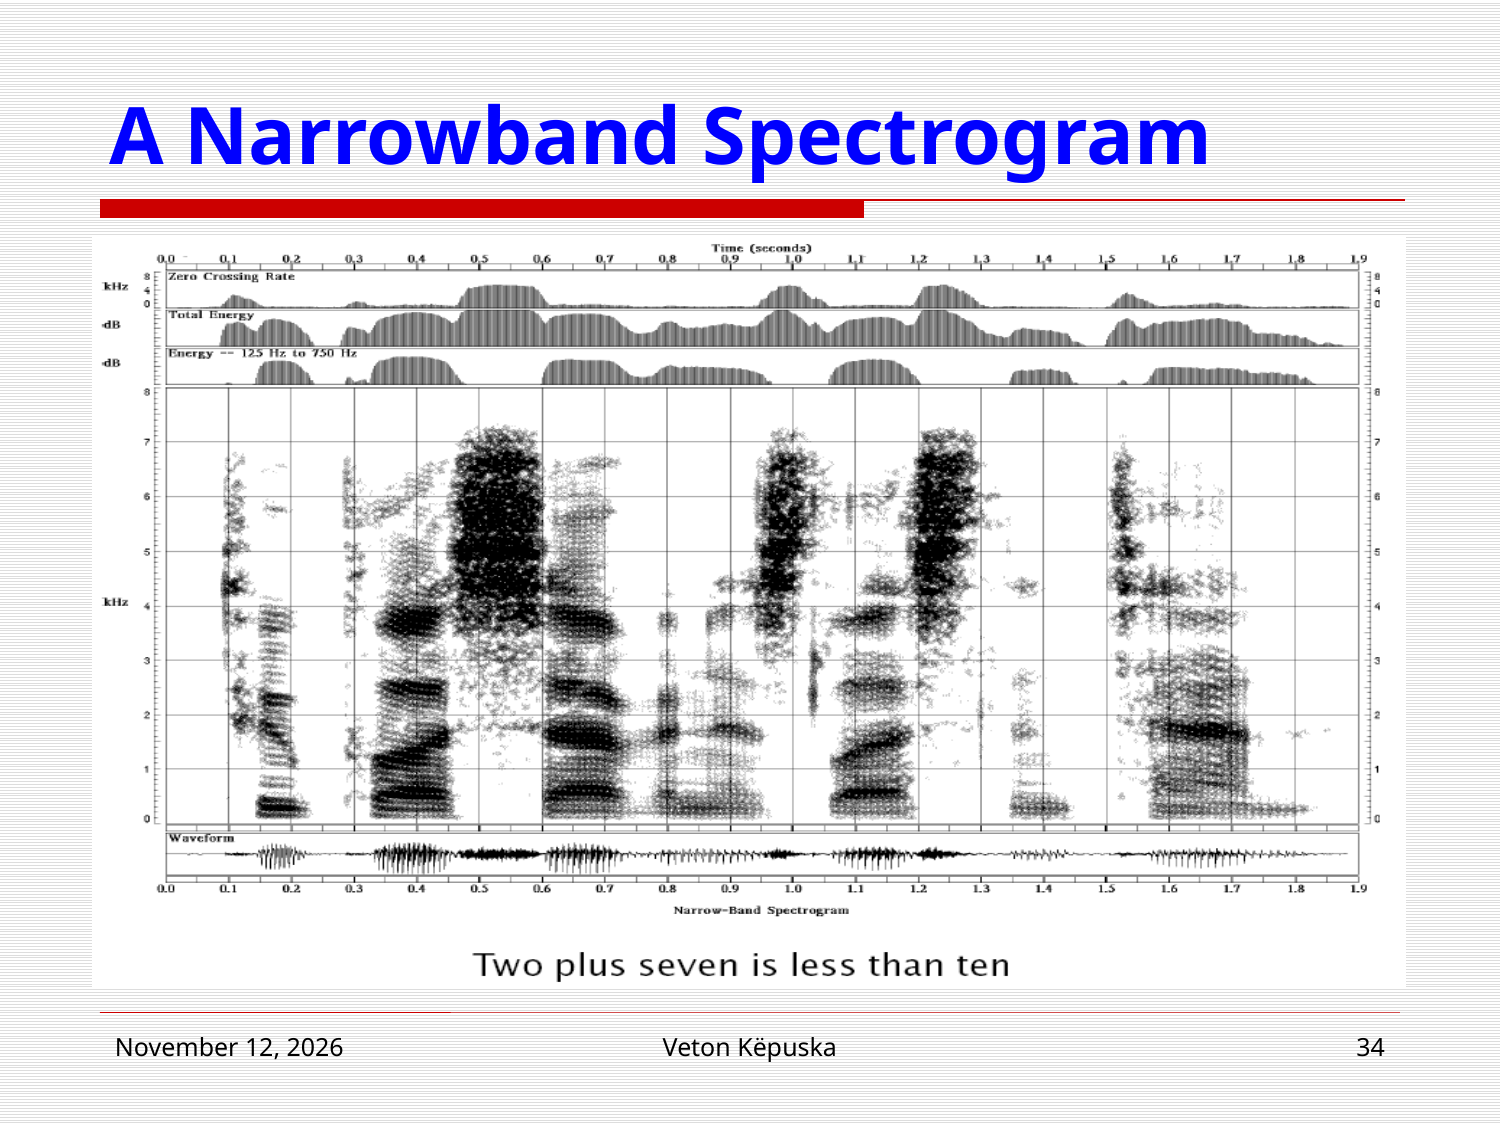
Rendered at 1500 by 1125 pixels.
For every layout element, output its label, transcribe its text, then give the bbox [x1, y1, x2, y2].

slide_number 34 [1074, 1024, 1401, 1103]
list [92, 237, 1406, 988]
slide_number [99, 1024, 426, 1103]
footer Veton Këpuska [512, 1024, 988, 1103]
title A Narrowband Spectrogram [93, 49, 1407, 188]
